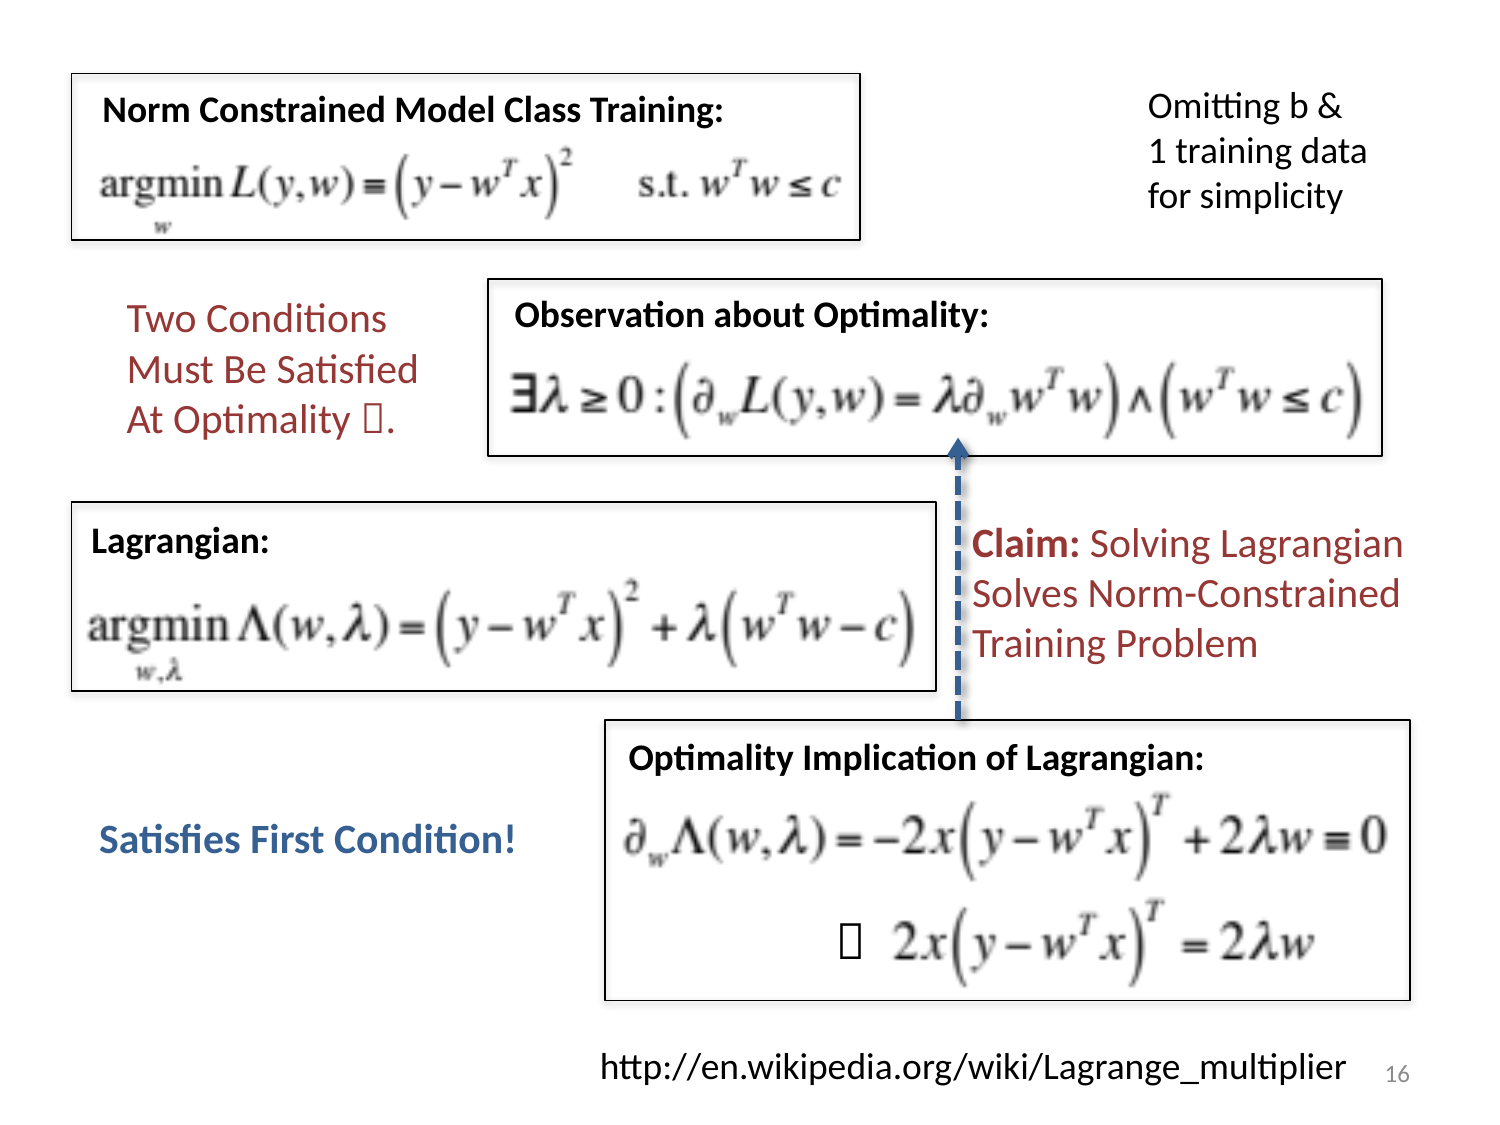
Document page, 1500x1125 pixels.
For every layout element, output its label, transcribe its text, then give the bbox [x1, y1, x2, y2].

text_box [94, 137, 844, 241]
text_box Satisfies First Condition! [84, 804, 533, 869]
text_box [71, 73, 861, 241]
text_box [71, 501, 937, 692]
text_box Claim: Solving Lagrangian Solves Norm-Constrained Training Problem [970, 508, 1426, 674]
text_box Omitting b & 1 training data for simplicity [1133, 73, 1384, 224]
text_box Two Conditions Must Be Satisfied At Optimality . [111, 283, 444, 449]
slide_number 16 [1074, 1042, 1425, 1103]
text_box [604, 719, 1411, 1001]
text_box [487, 278, 1383, 457]
text_box http://en.wikipedia.org/wiki/Lagrange_multiplier [585, 1034, 1363, 1094]
